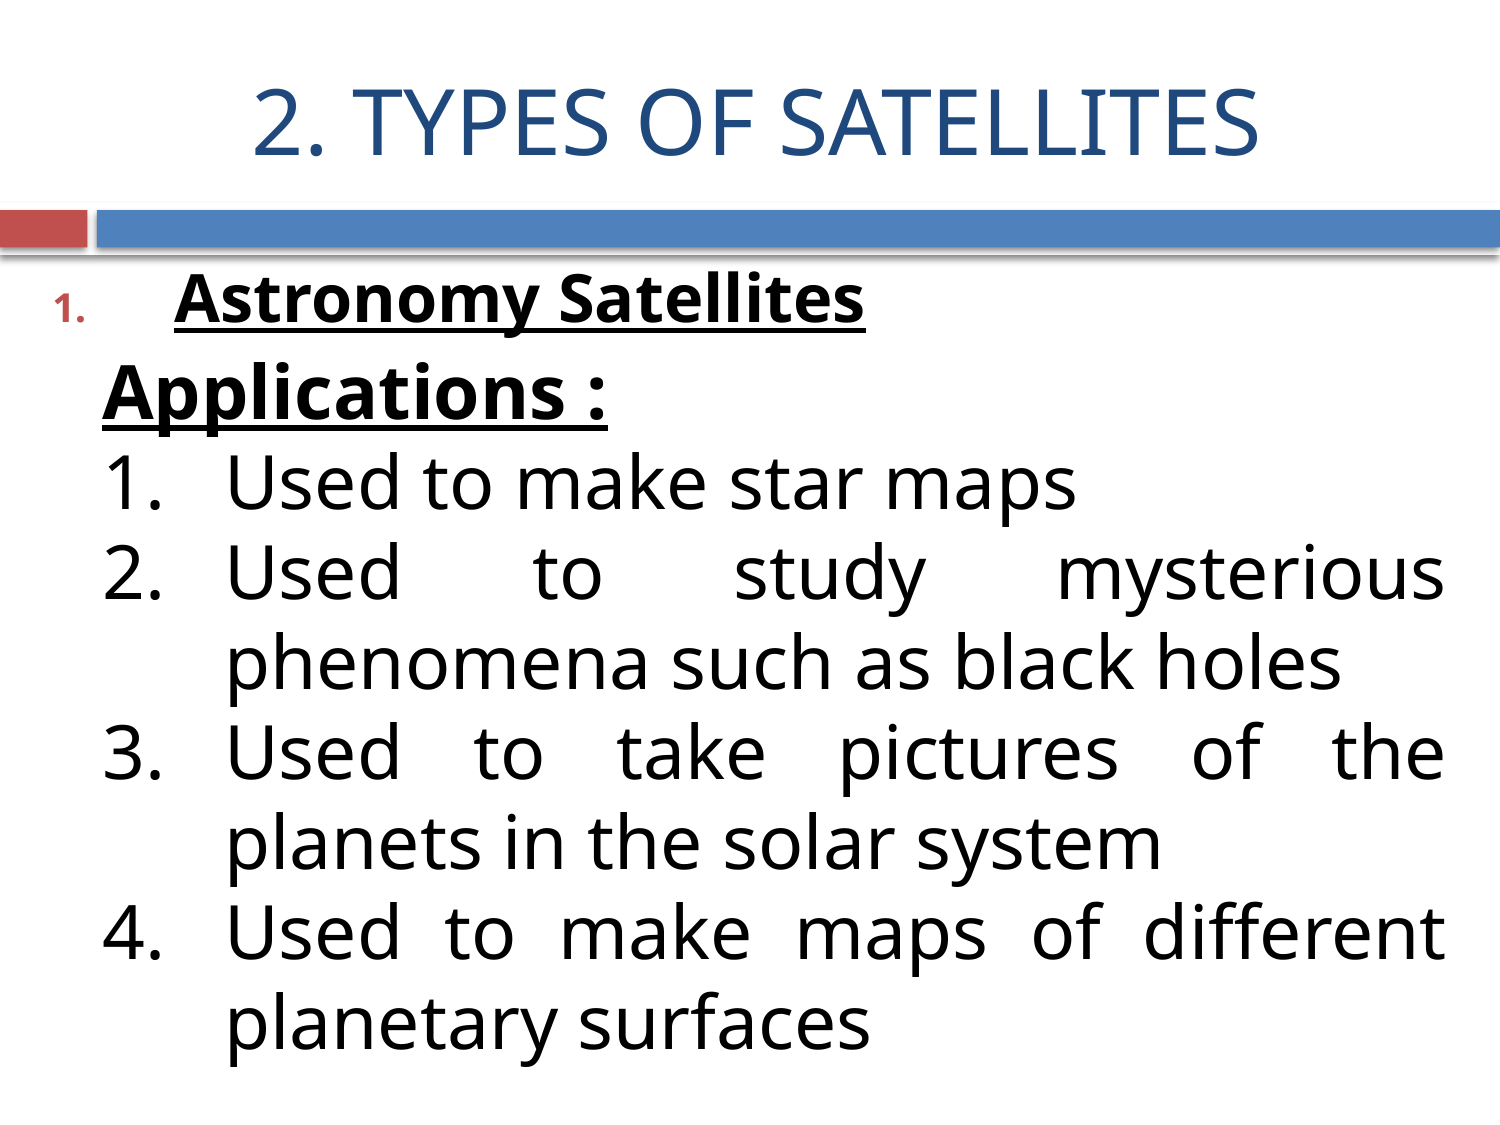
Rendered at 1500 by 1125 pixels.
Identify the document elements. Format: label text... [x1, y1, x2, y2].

title 2. TYPES OF SATELLITES [100, 37, 1438, 200]
text_box Applications : Used to make star maps Used to study mysterious phenomena such as black holes Used to take pictures of the planets in the solar system Used to make maps of different planetary surfaces [87, 337, 1463, 1073]
list Astronomy Satellites [37, 248, 1000, 338]
